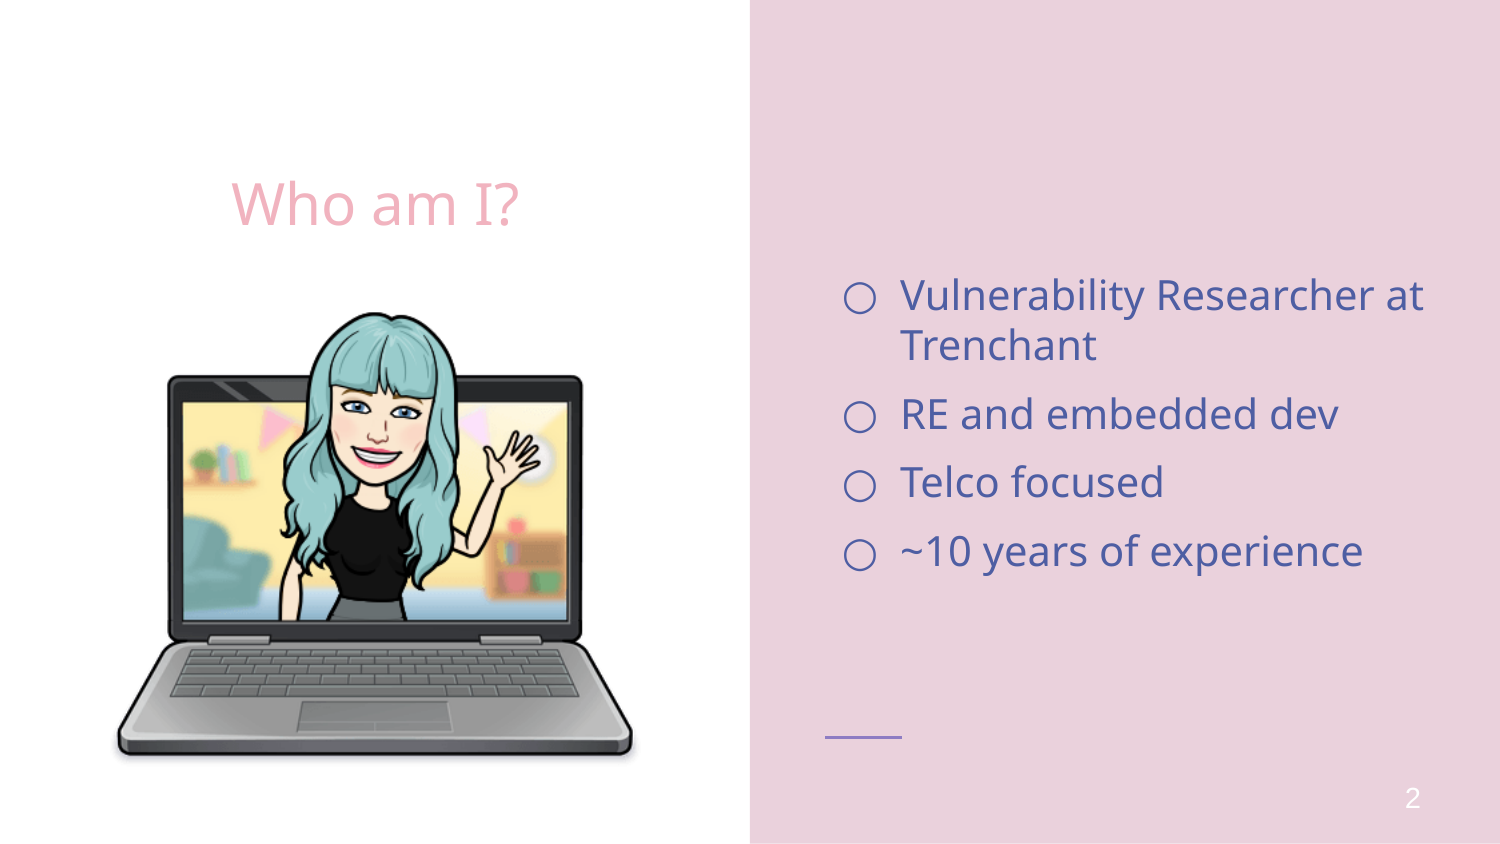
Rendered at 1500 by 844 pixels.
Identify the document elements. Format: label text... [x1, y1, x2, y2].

title Who am I? [43, 152, 708, 446]
list Vulnerability Researcher at Trenchant RE and embedded dev Telco focused ~10 years of experience [810, 118, 1440, 725]
slide_number ‹#› [1389, 764, 1480, 830]
picture [109, 259, 641, 791]
